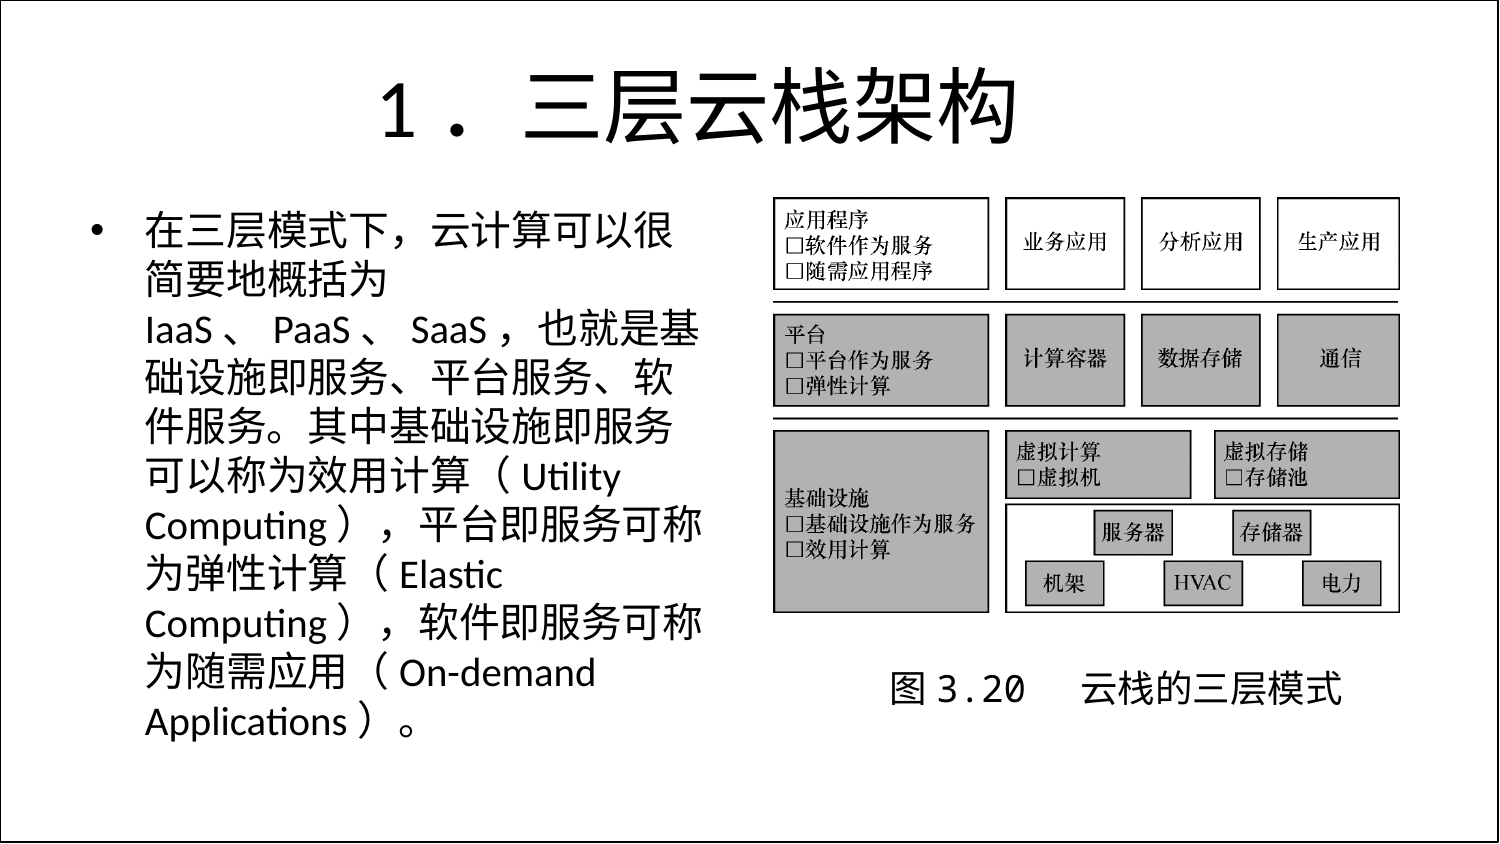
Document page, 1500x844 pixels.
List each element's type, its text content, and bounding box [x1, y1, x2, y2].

picture [773, 197, 1400, 613]
title 1．三层云栈架构 [75, 33, 1425, 175]
text_box 图3.20 云栈的三层模式 [857, 658, 1366, 718]
list 在三层模式下，云计算可以很简要地概括为IaaS、PaaS、SaaS，也就是基础设施即服务、平台服务、软件服务。其中基础设施即服务可以称为效用计算（Utility Computing），平台即服务可称为弹性计算（Elastic Computing），软件即服务可称为随需应用（On-demand Applications）。 [75, 196, 727, 754]
